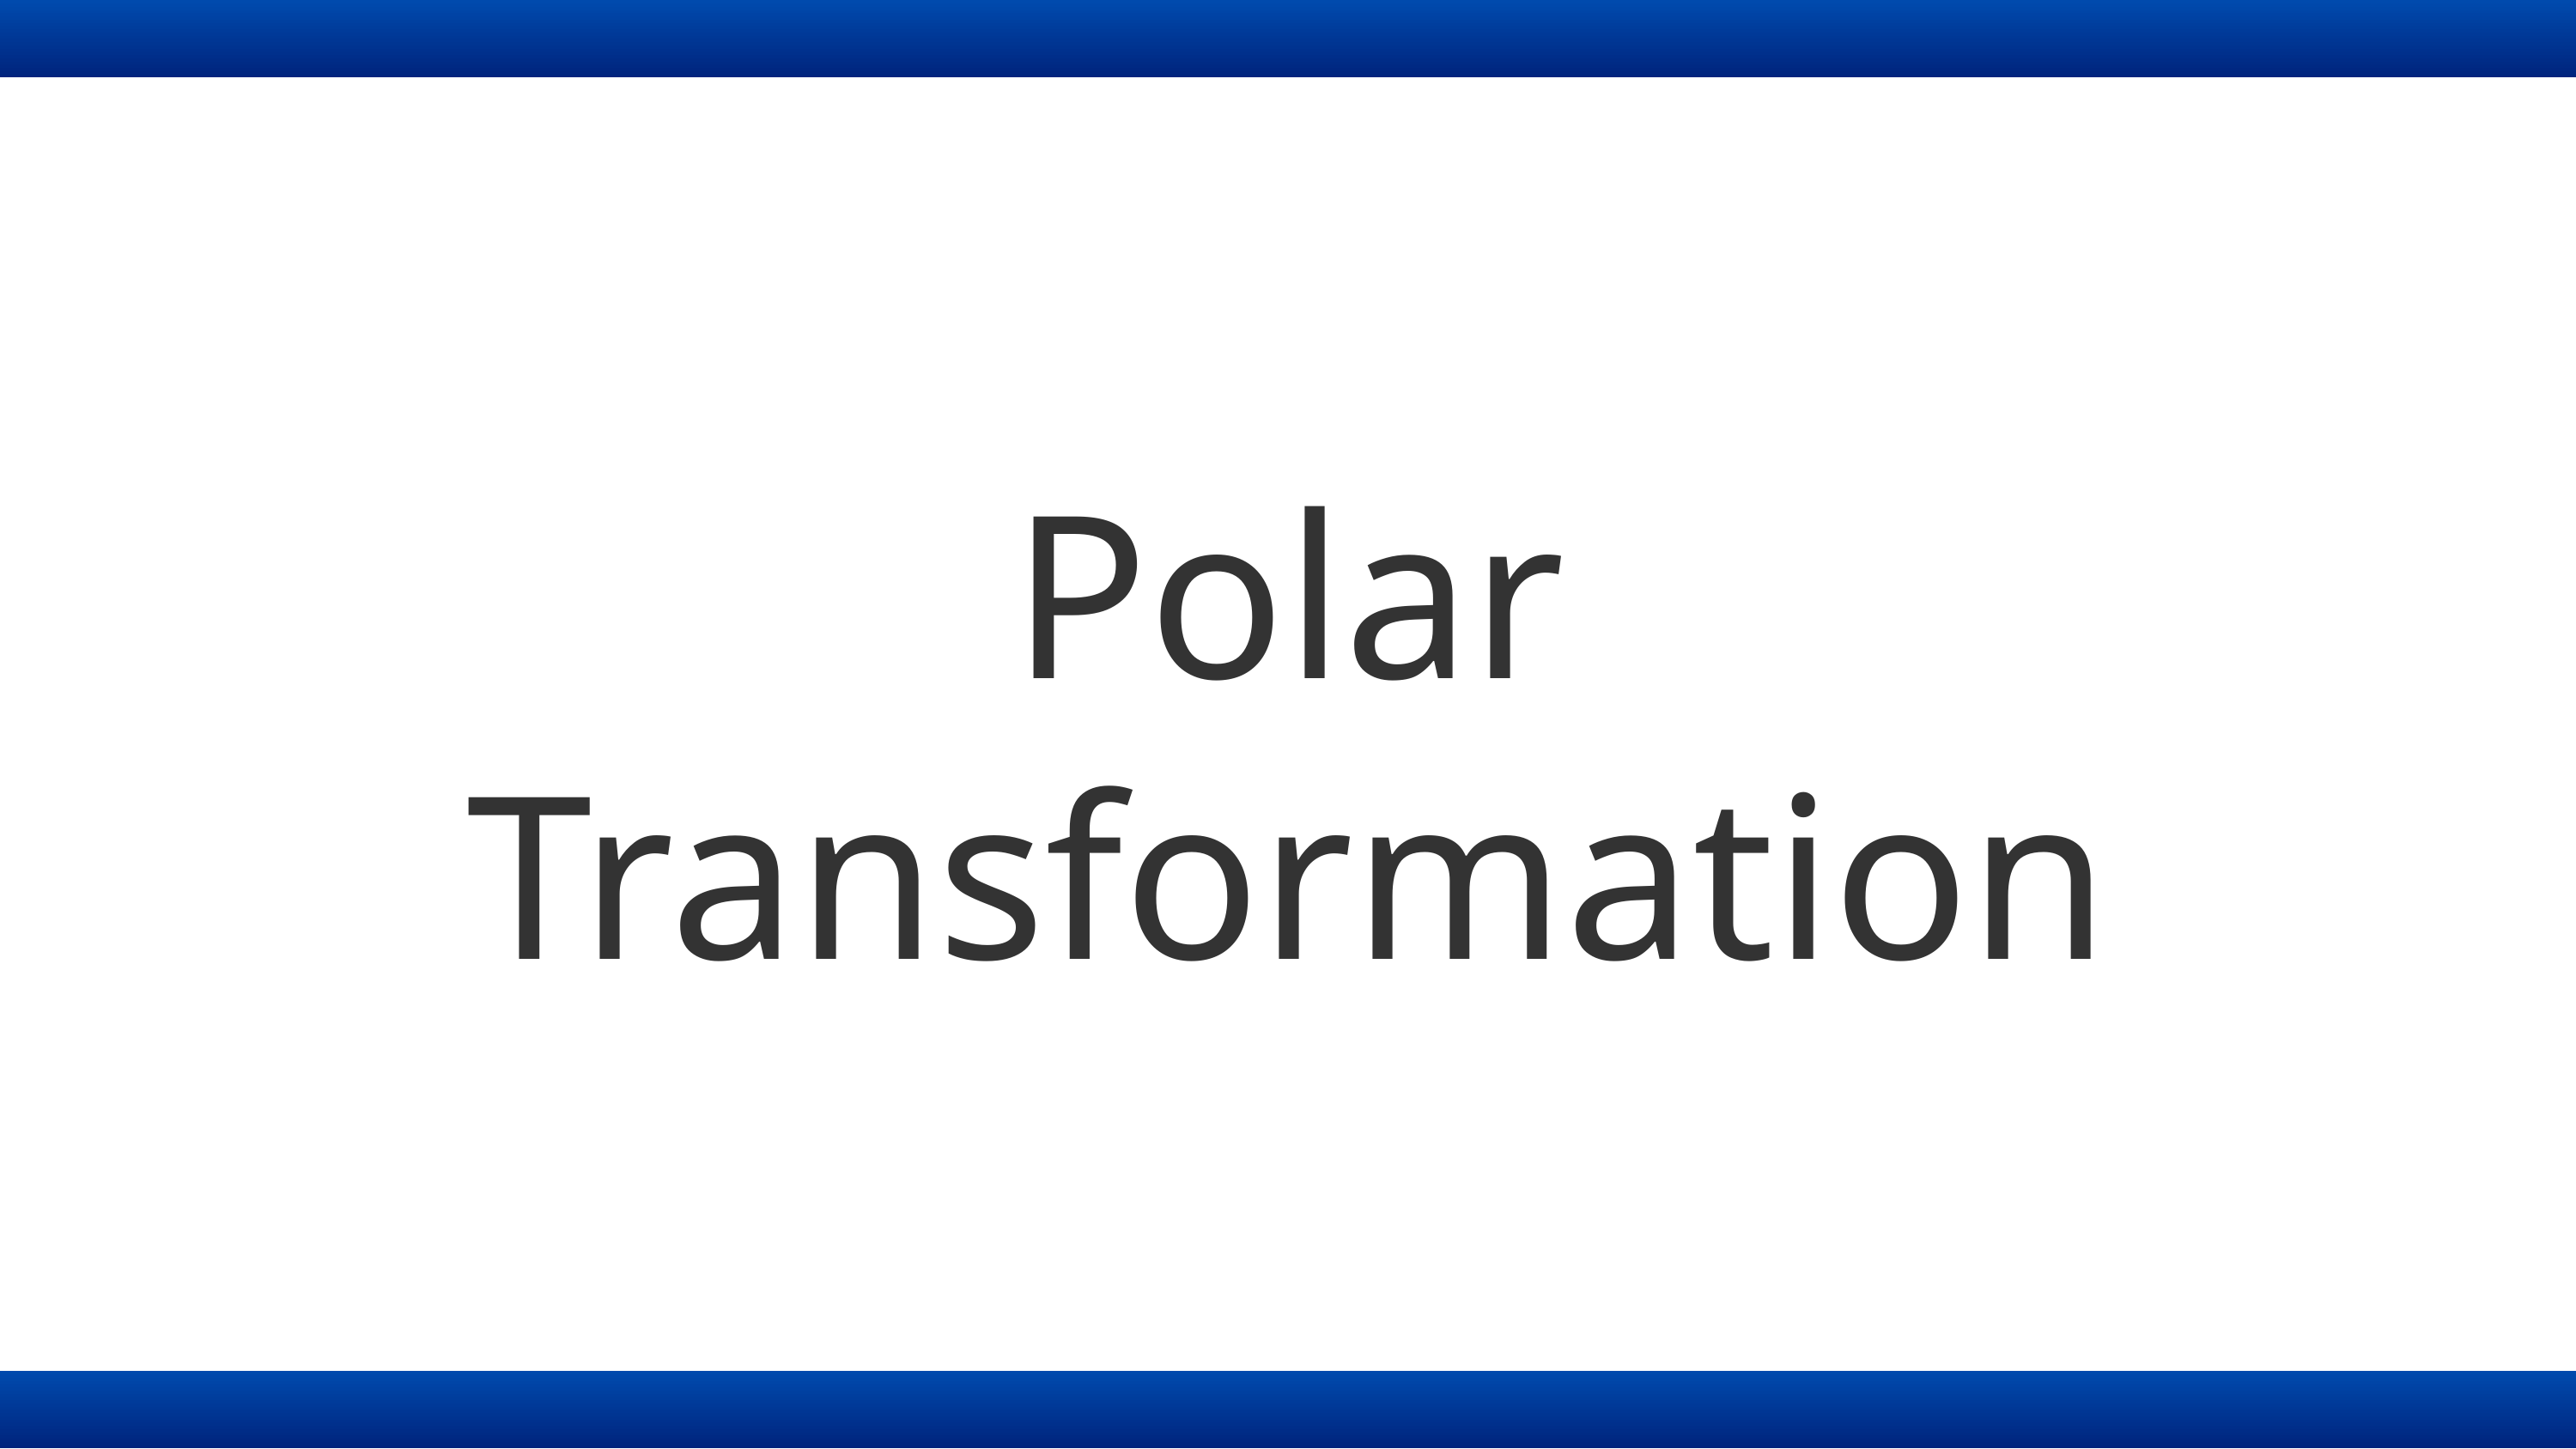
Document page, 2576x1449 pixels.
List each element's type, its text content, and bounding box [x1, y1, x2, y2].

text_box Polar Transformation [310, 443, 2266, 1005]
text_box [0, 1371, 2576, 1449]
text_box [0, 0, 2576, 78]
